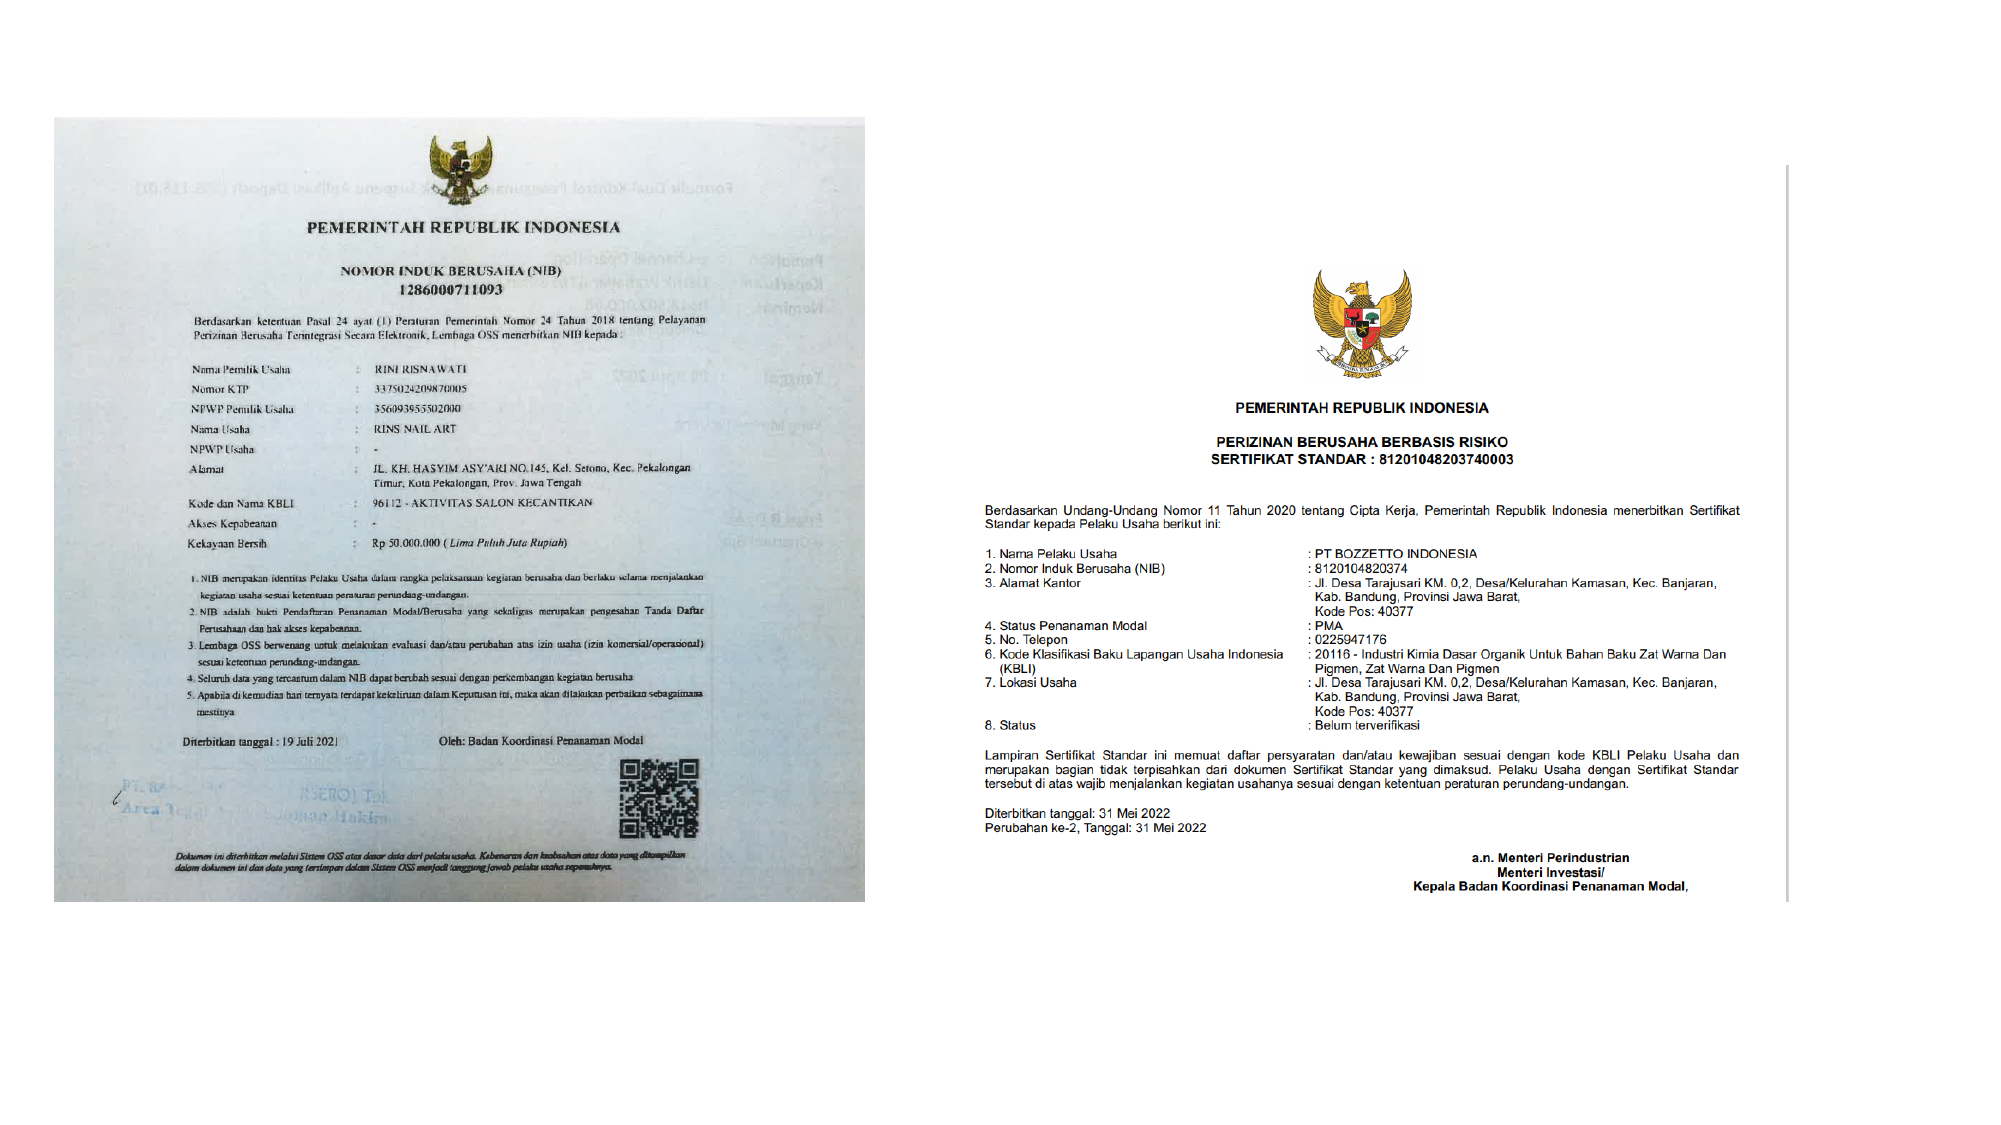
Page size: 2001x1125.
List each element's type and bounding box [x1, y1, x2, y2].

picture [942, 165, 1789, 902]
picture [54, 117, 865, 902]
